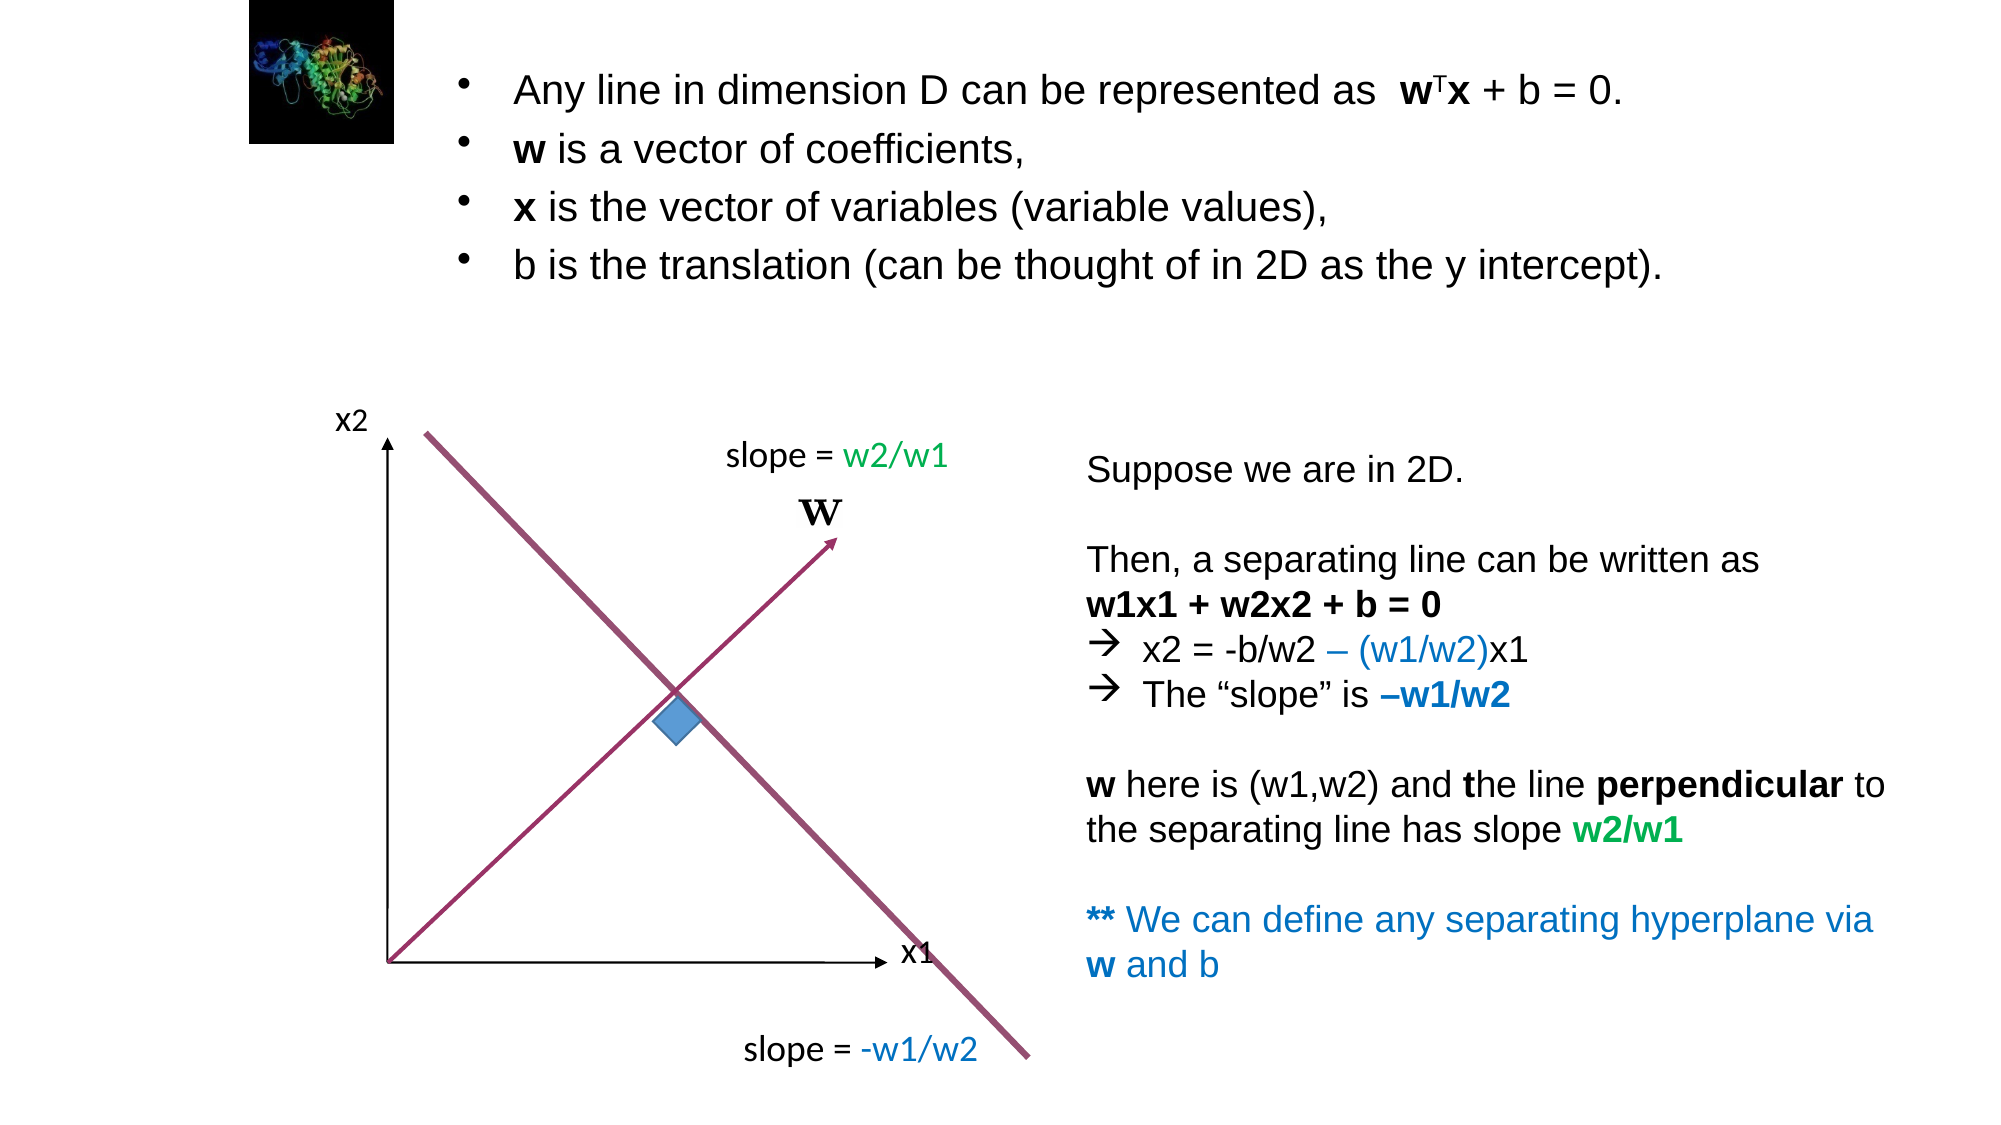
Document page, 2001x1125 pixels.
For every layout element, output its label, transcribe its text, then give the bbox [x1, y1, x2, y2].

text_box x2 [320, 387, 384, 447]
text_box [389, 956, 886, 969]
picture [249, 0, 394, 144]
text_box [651, 695, 703, 747]
text_box Any line in dimension D can be represented as wTx + b = 0. w is a vector of coefficients, x is the vector of variables (variable values), b is the translation (can be thought of in 2D as the y intercept). [442, 55, 1767, 313]
picture [795, 497, 843, 528]
text_box [381, 437, 394, 962]
text_box slope = -w1/w2 [728, 1017, 994, 1077]
text_box slope = w2/w1 [710, 422, 964, 482]
text_box [387, 537, 838, 963]
text_box x1 [886, 918, 949, 979]
text_box Suppose we are in 2D. Then, a separating line can be written as w1x1 + w2x2 + b = 0 x2 = -b/w2 – (w1/w2)x1 The “slope” is –w1/w2 w here is (w1,w2) and the line perpendicular to the separating line has slope w2/w1 ** We can define any separating hyperplane via w and b [1071, 437, 1901, 993]
